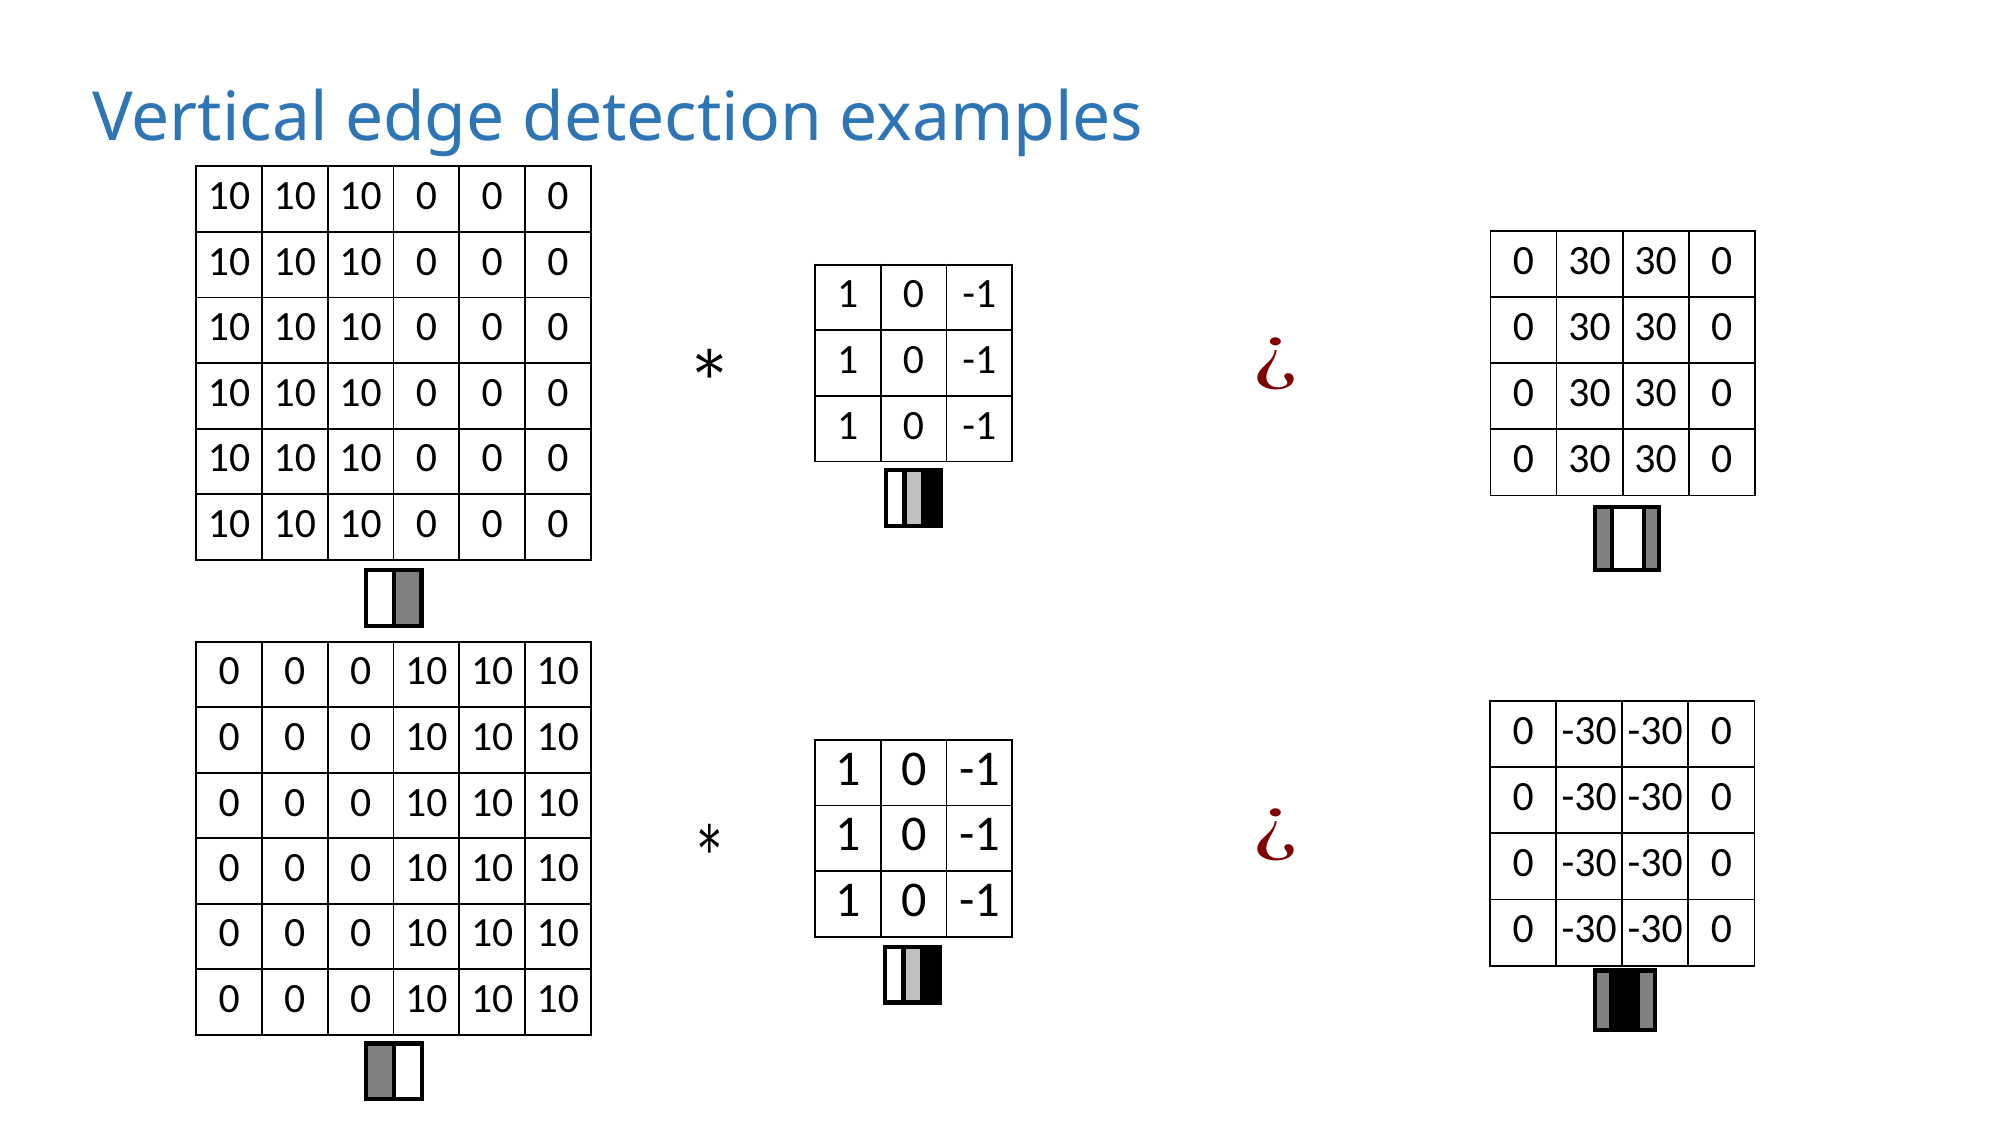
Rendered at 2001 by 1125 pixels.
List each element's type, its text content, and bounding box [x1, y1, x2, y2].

table_cell 0 [1491, 900, 1555, 965]
table_cell 30 [1624, 430, 1688, 495]
table_cell -1 [947, 806, 1011, 870]
table_cell 10 [394, 708, 458, 772]
table_cell 10 [197, 495, 261, 559]
table_cell 10 [263, 364, 327, 428]
table_header 0 [394, 167, 458, 231]
table_cell 1 [816, 331, 880, 395]
table_cell 1 [816, 397, 880, 461]
table_cell 10 [526, 774, 590, 837]
table_cell 0 [394, 430, 458, 493]
table_cell 0 [329, 839, 393, 903]
table_cell 10 [329, 495, 393, 559]
table_cell 10 [329, 430, 393, 493]
table_header 10 [263, 167, 327, 231]
table_cell 10 [460, 970, 524, 1034]
table_cell 0 [263, 708, 327, 772]
table_cell 0 [882, 397, 946, 461]
table_cell 10 [460, 774, 524, 837]
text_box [365, 570, 422, 626]
table_cell 0 [460, 430, 524, 493]
table_cell 0 [329, 970, 393, 1034]
table_cell 0 [197, 905, 261, 968]
table_cell 10 [329, 233, 393, 297]
table_cell 0 [1491, 834, 1555, 899]
table_cell 30 [1557, 298, 1622, 362]
table_header -1 [947, 266, 1011, 329]
table_header 0 [1689, 702, 1754, 766]
table_cell 0 [1689, 768, 1754, 832]
table_cell 0 [882, 806, 946, 870]
table_cell 10 [526, 839, 590, 903]
table_header 0 [1690, 232, 1754, 296]
table_cell -30 [1557, 834, 1621, 899]
table_cell 10 [197, 430, 261, 493]
table_cell 10 [329, 298, 393, 362]
table_cell -30 [1623, 768, 1687, 832]
table_cell 0 [329, 774, 393, 837]
table_cell 30 [1624, 364, 1688, 428]
table_header 0 [526, 167, 590, 231]
table_header 10 [329, 167, 393, 231]
table_cell 0 [197, 774, 261, 837]
table_cell 10 [460, 905, 524, 968]
table_cell -1 [947, 331, 1011, 395]
table_cell 10 [526, 970, 590, 1034]
table_cell 0 [882, 331, 946, 395]
table_cell -30 [1623, 900, 1687, 965]
table_cell -30 [1557, 900, 1621, 965]
table_cell 0 [197, 970, 261, 1034]
table_cell 0 [882, 872, 946, 936]
table_header 0 [882, 266, 946, 329]
table_cell 1 [816, 872, 880, 936]
table_cell 0 [526, 430, 590, 493]
table_cell 0 [394, 298, 458, 362]
table_header 0 [460, 167, 524, 231]
table_cell 10 [197, 298, 261, 362]
table_header 0 [1491, 232, 1556, 296]
table_header 10 [526, 643, 590, 706]
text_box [365, 1043, 422, 1100]
table_cell 0 [263, 839, 327, 903]
table_cell 0 [1491, 768, 1555, 832]
table_cell 0 [197, 839, 261, 903]
table_cell 10 [263, 233, 327, 297]
table_cell 0 [1689, 834, 1754, 899]
table_cell 10 [197, 233, 261, 297]
table_cell 10 [526, 708, 590, 772]
table_header 0 [882, 741, 946, 805]
table_header 30 [1624, 232, 1688, 296]
table_cell 0 [394, 495, 458, 559]
table_cell 10 [460, 839, 524, 903]
table_cell 30 [1557, 364, 1622, 428]
table_cell 10 [394, 905, 458, 968]
table_cell 0 [1689, 900, 1754, 965]
table_cell 10 [263, 298, 327, 362]
table_cell 0 [526, 298, 590, 362]
table_cell 10 [263, 495, 327, 559]
table_cell 0 [460, 233, 524, 297]
table_cell 1 [816, 806, 880, 870]
table_cell 0 [197, 708, 261, 772]
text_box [1594, 970, 1656, 1031]
table_cell 0 [263, 774, 327, 837]
table_header 1 [816, 741, 880, 805]
table_header 0 [263, 643, 327, 706]
table_cell -30 [1623, 834, 1687, 899]
table_cell 0 [394, 233, 458, 297]
table_cell 10 [394, 970, 458, 1034]
table_cell 0 [329, 708, 393, 772]
table_cell -30 [1557, 768, 1621, 832]
table_cell 10 [394, 839, 458, 903]
table_cell 0 [263, 970, 327, 1034]
table_cell 0 [1491, 364, 1556, 428]
table_cell 10 [263, 430, 327, 493]
table_header 10 [460, 643, 524, 706]
table_cell -1 [947, 397, 1011, 461]
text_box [1595, 507, 1659, 571]
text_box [885, 946, 941, 1003]
table_header -1 [947, 741, 1011, 805]
table_cell 10 [526, 905, 590, 968]
table_header -30 [1557, 702, 1621, 766]
table_header 30 [1557, 232, 1622, 296]
table_cell 0 [460, 364, 524, 428]
table_cell 0 [1491, 298, 1556, 362]
table_cell 0 [460, 495, 524, 559]
table_cell 0 [1690, 364, 1754, 428]
table_header 10 [394, 643, 458, 706]
table_cell 0 [394, 364, 458, 428]
table_cell 0 [1690, 430, 1754, 495]
table_cell 10 [394, 774, 458, 837]
table_cell 0 [1690, 298, 1754, 362]
table_cell 0 [526, 233, 590, 297]
table_cell -1 [947, 872, 1011, 936]
table_cell 10 [460, 708, 524, 772]
table_cell 0 [526, 495, 590, 559]
table_cell 10 [197, 364, 261, 428]
table_cell 30 [1557, 430, 1622, 495]
table_header 0 [1491, 702, 1555, 766]
table_cell 0 [1491, 430, 1556, 495]
table_cell 0 [526, 364, 590, 428]
table_header 1 [816, 266, 880, 329]
table_header 10 [197, 167, 261, 231]
table_cell 0 [263, 905, 327, 968]
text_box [885, 469, 942, 526]
table_cell 10 [329, 364, 393, 428]
table_header 0 [197, 643, 261, 706]
table_cell 30 [1624, 298, 1688, 362]
title Vertical edge detection examples [77, 73, 1730, 163]
table_cell 0 [329, 905, 393, 968]
table_cell 0 [460, 298, 524, 362]
table_header 0 [329, 643, 393, 706]
table_header -30 [1623, 702, 1687, 766]
